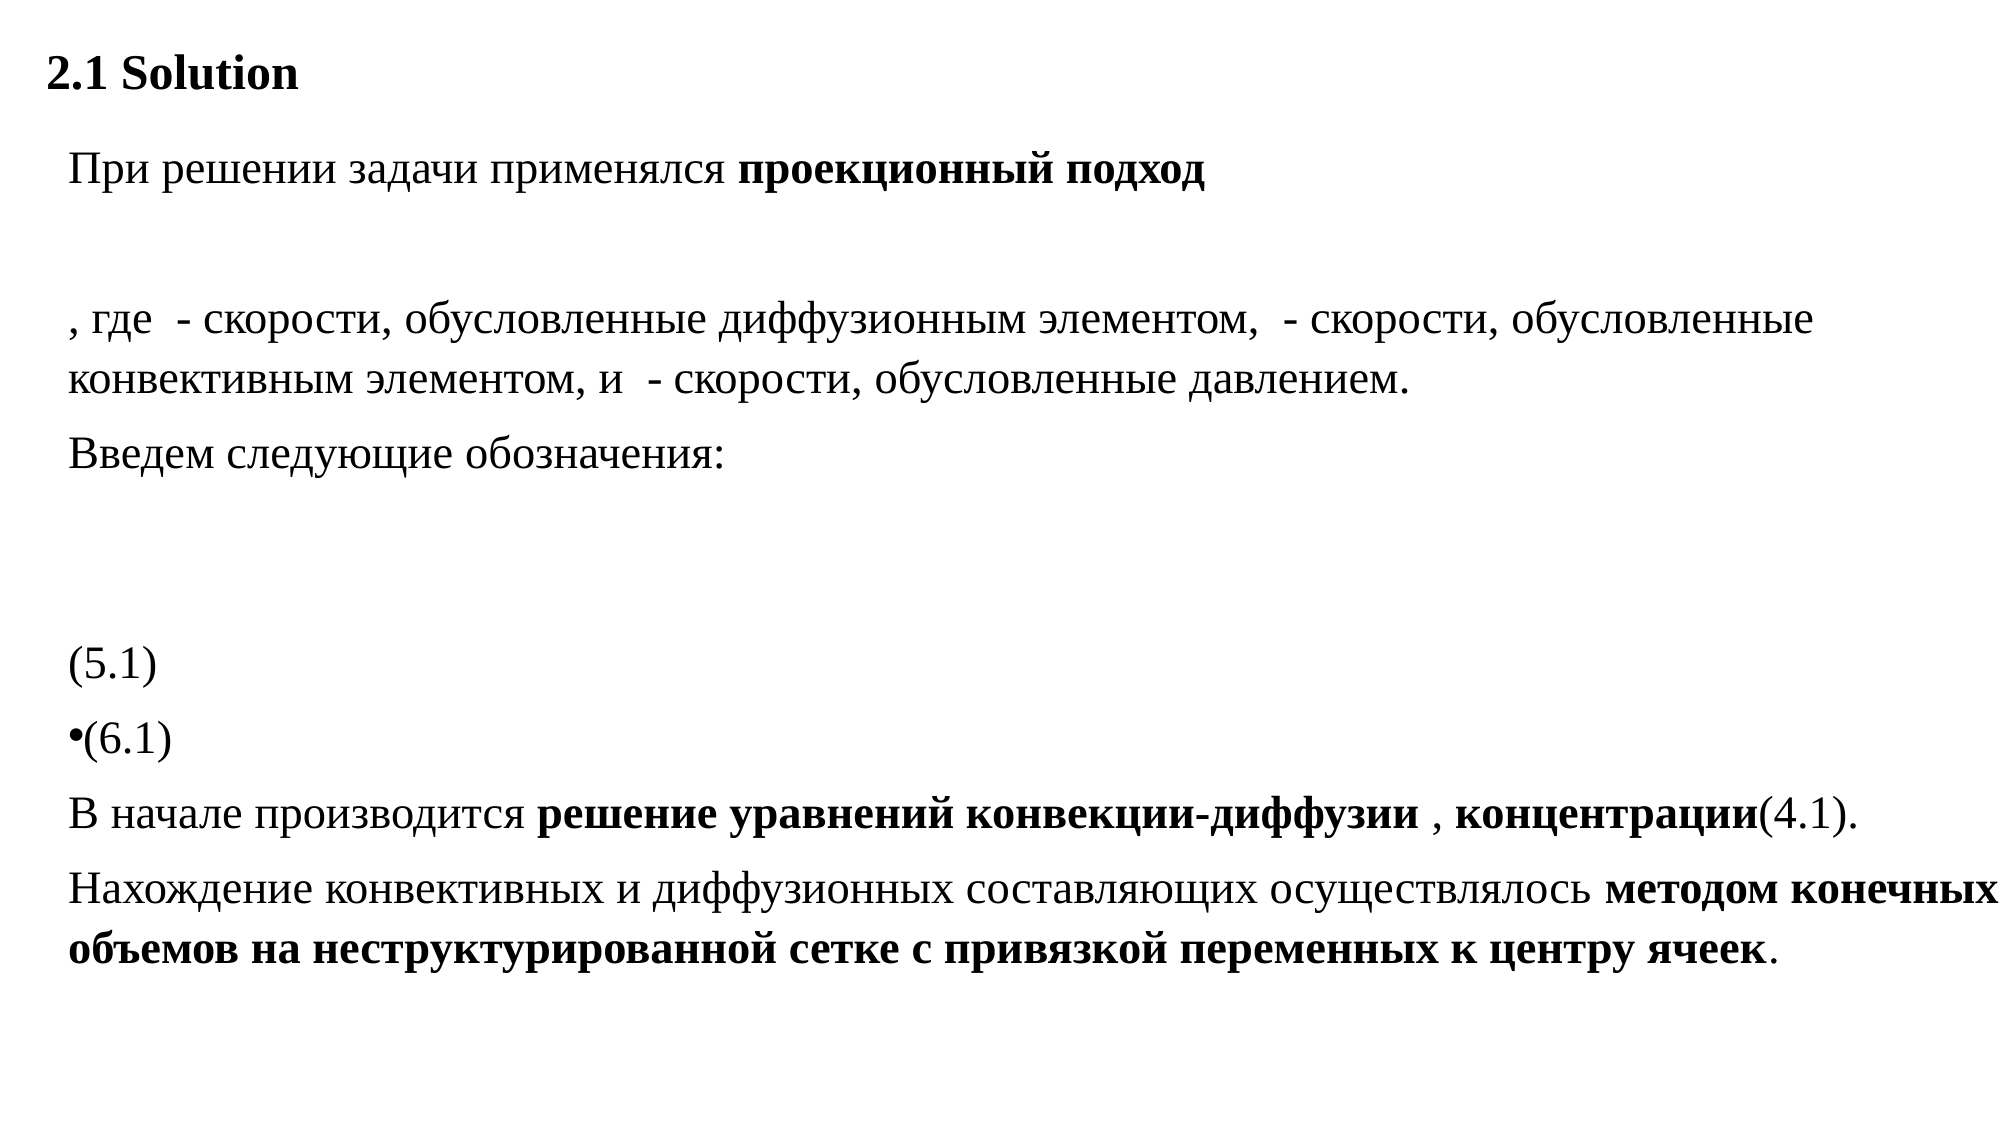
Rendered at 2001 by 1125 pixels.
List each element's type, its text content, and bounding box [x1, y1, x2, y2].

title 2.1 Solution [31, 20, 1969, 126]
